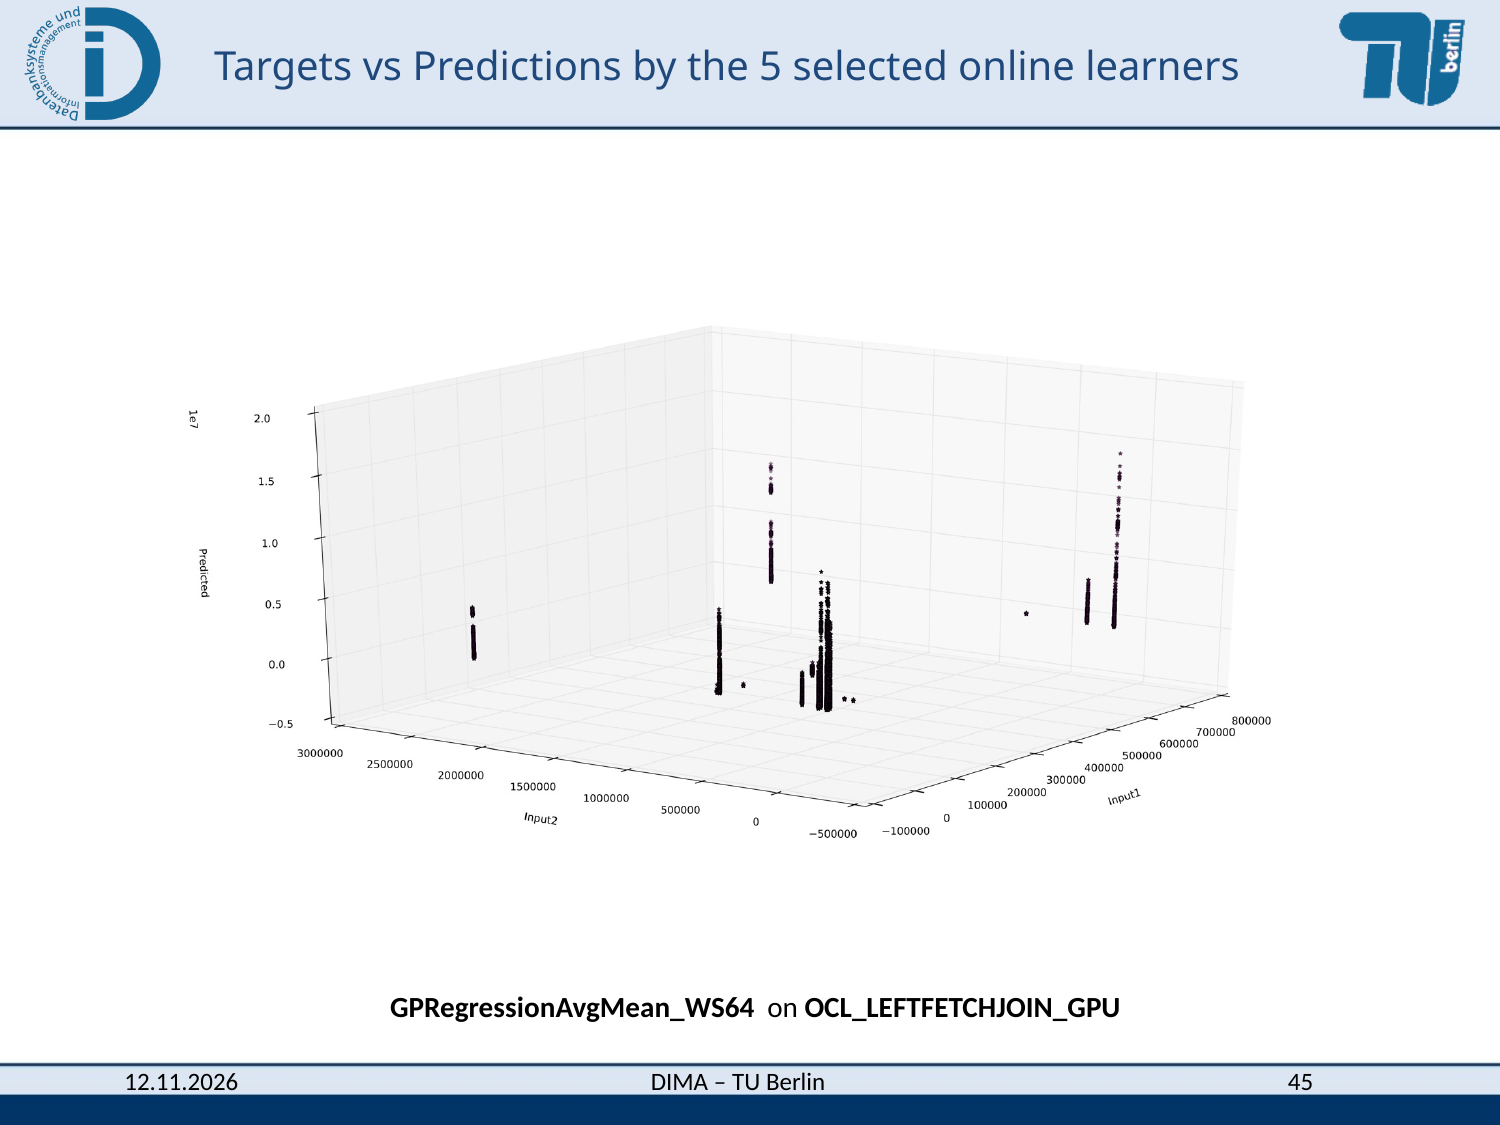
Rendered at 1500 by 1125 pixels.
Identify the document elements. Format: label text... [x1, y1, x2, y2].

picture [0, 0, 1500, 1125]
title Targets vs Predictions by the 5 selected online learners [199, 11, 1325, 118]
text_box GPRegressionAvgMean_WS64 on OCL_LEFTFETCHJOIN_GPU [375, 980, 1136, 1031]
